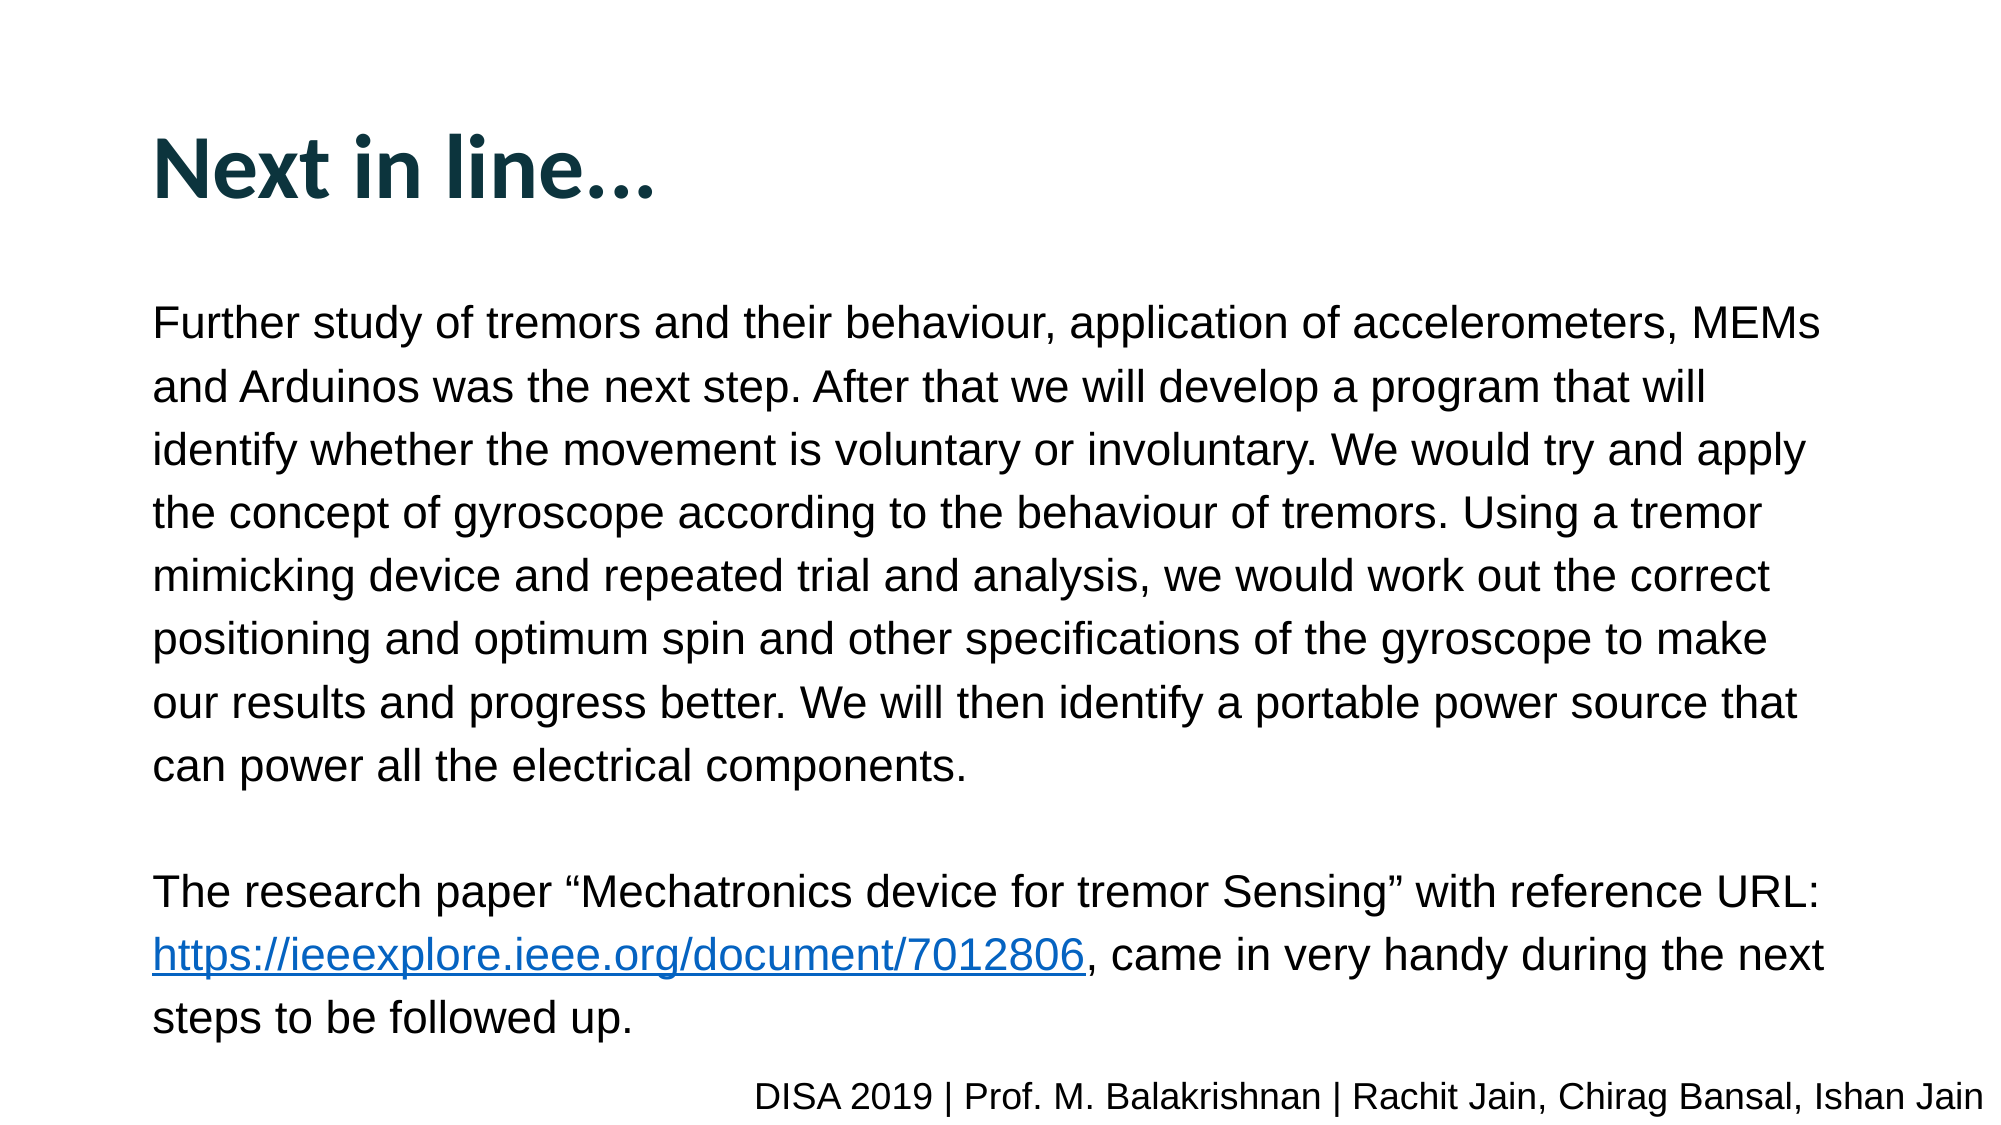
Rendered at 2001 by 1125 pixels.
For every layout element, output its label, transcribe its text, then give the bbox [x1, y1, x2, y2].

title Next in line... [137, 59, 1863, 278]
list Further study of tremors and their behaviour, application of accelerometers, MEMs and Arduinos was the next step. After that we will develop a program that will identify whether the movement is voluntary or involuntary. We would try and apply the concept of gyroscope according to the behaviour of tremors. Using a tremor mimicking device and repeated trial and analysis, we would work out the correct positioning and optimum spin and other specifications of the gyroscope to make our results and progress better. We will then identify a portable power source that can power all the electrical components. The research paper “Mechatronics device for tremor Sensing” with reference URL: https://ieeexplore.ieee.org/document/7012806, came in very handy during the next steps to be followed up. [137, 278, 1863, 1060]
text_box DISA 2019 | Prof. M. Balakrishnan | Rachit Jain, Chirag Bansal, Ishan Jain [657, 1064, 2000, 1125]
